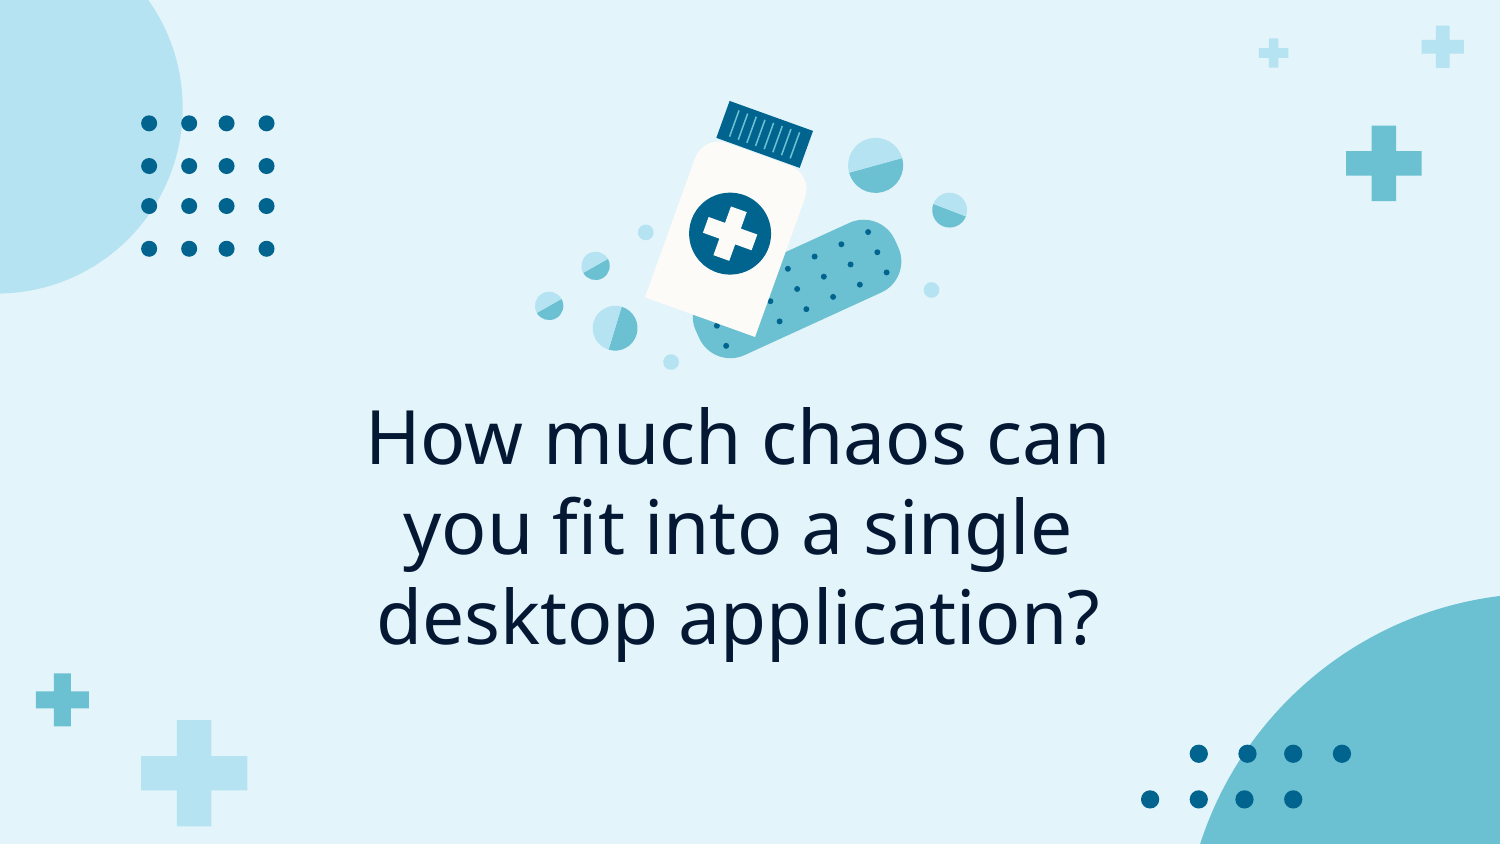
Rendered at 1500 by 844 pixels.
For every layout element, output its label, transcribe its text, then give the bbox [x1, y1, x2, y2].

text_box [140, 114, 275, 257]
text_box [531, 100, 969, 373]
title How much chaos can you fit into a single desktop application? [288, 493, 1189, 675]
